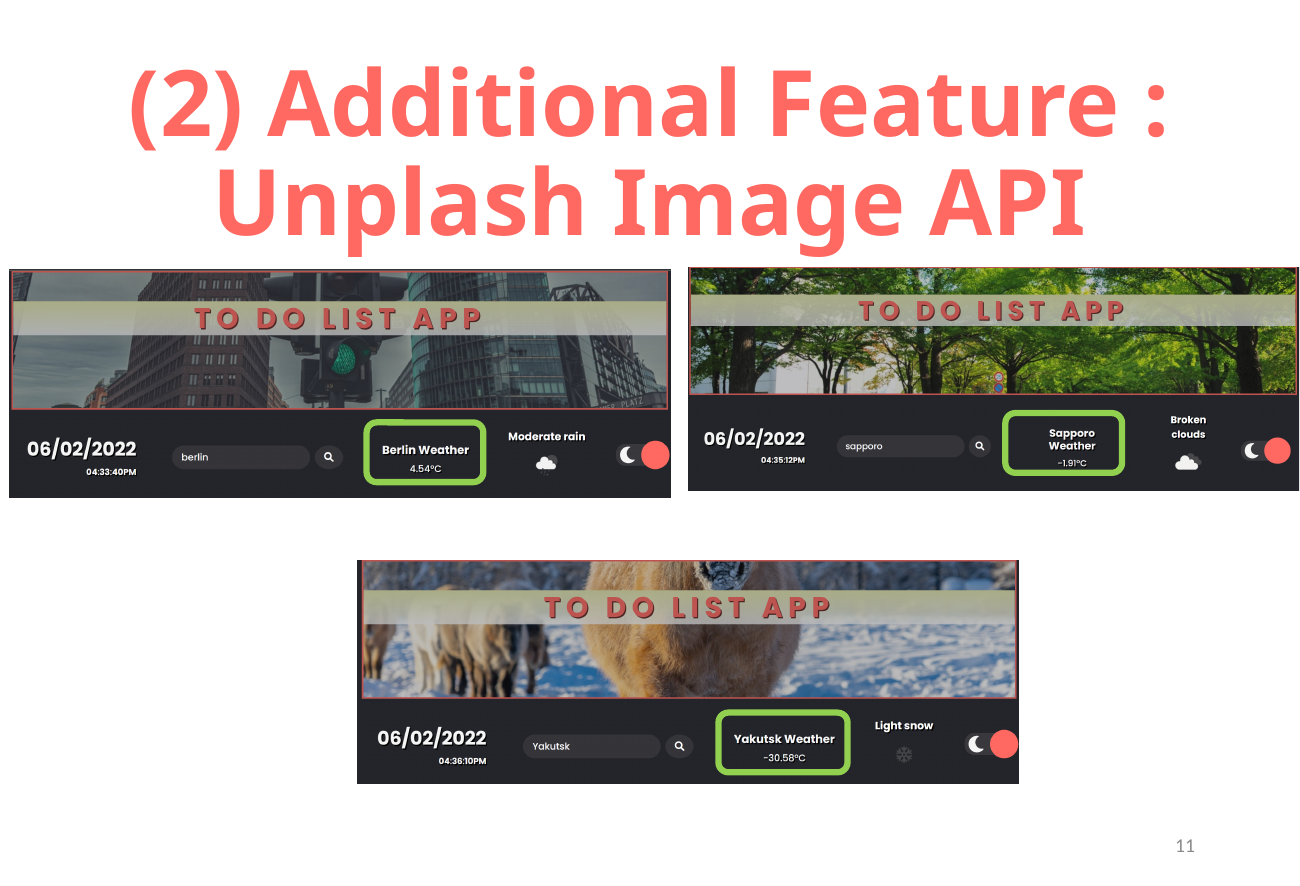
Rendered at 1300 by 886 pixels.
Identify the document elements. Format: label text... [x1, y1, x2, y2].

picture [9, 269, 671, 498]
slide_number 11 [917, 821, 1210, 869]
picture [357, 560, 1019, 784]
title (2) Additional Feature : Unplash Image API [0, 115, 1300, 198]
picture [688, 267, 1300, 491]
